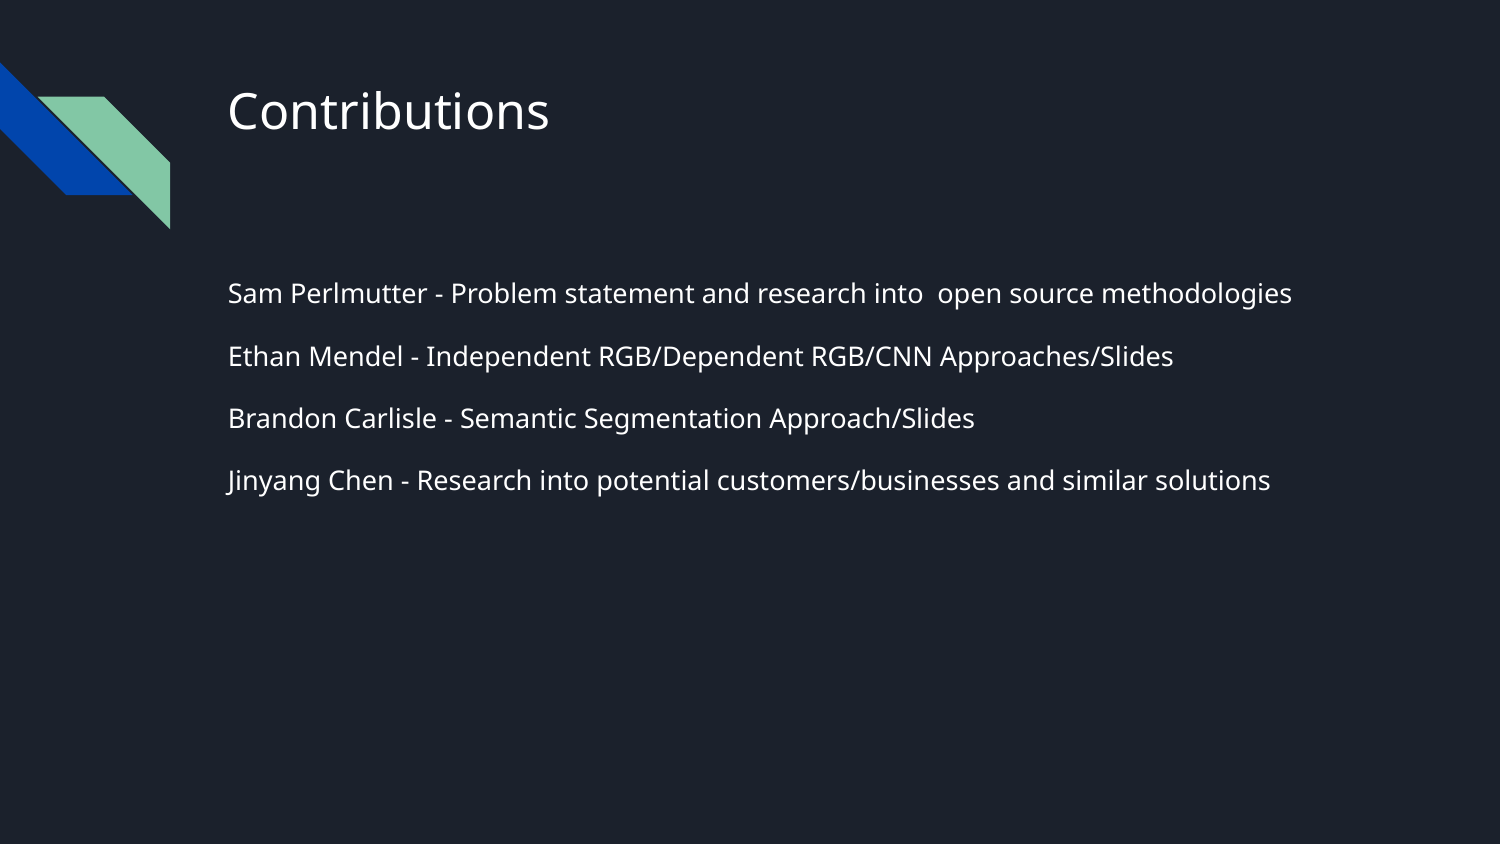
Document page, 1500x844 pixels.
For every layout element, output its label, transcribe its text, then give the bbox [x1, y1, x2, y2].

title Contributions [212, 64, 1368, 215]
list Sam Perlmutter - Problem statement and research into open source methodologies Ethan Mendel - Independent RGB/Dependent RGB/CNN Approaches/Slides Brandon Carlisle - Semantic Segmentation Approach/Slides Jinyang Chen - Research into potential customers/businesses and similar solutions [212, 257, 1368, 735]
